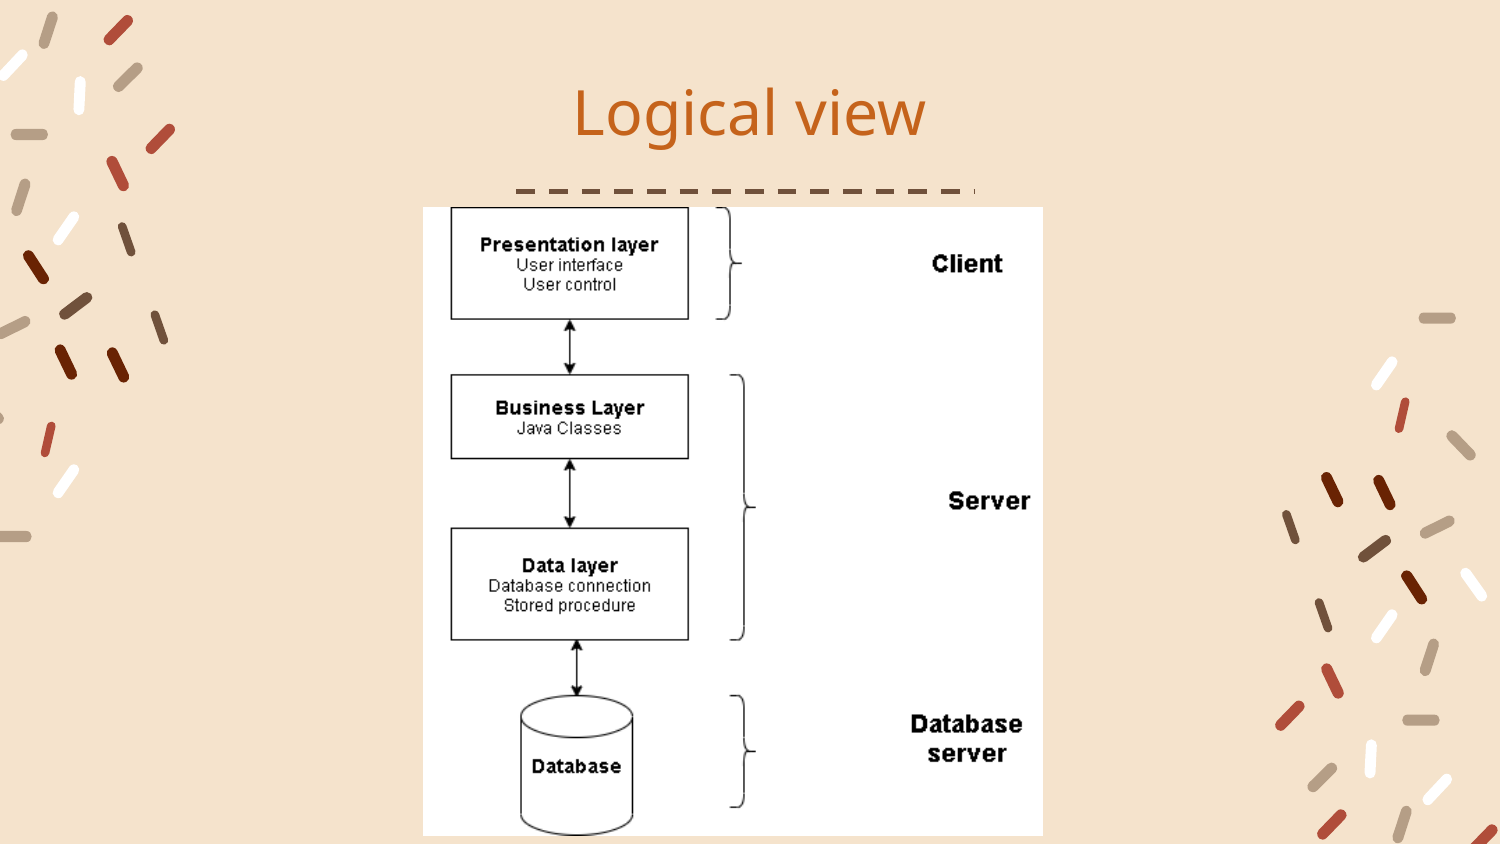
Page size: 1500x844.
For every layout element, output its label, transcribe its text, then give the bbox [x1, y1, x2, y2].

title Logical view [257, 58, 1243, 168]
picture [423, 207, 1044, 836]
